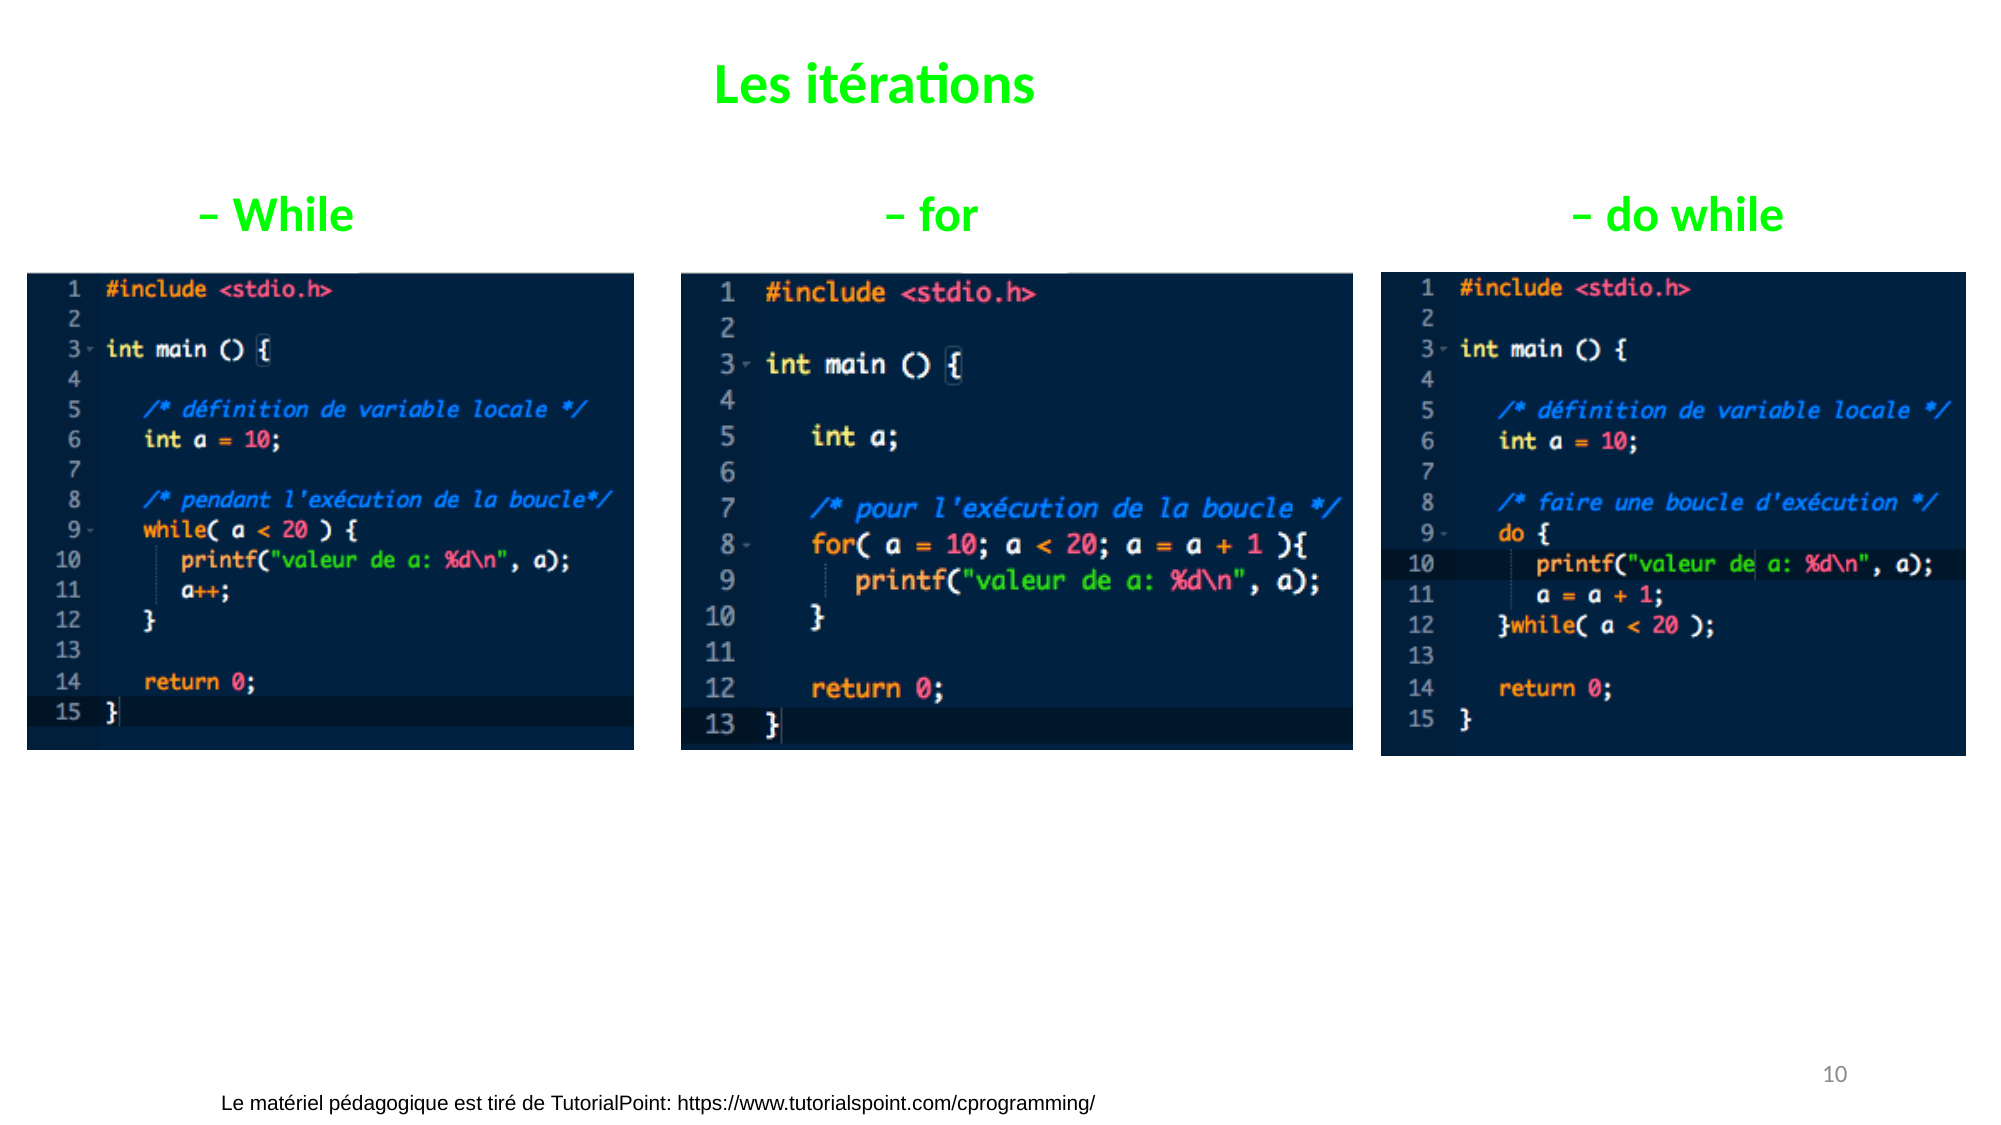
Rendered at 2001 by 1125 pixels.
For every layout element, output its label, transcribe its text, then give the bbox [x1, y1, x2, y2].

text_box Les itérations [699, 37, 1382, 123]
text_box – do while [1554, 174, 1853, 250]
picture [1381, 272, 1966, 757]
text_box – for [868, 174, 1166, 250]
text_box – While [181, 174, 480, 250]
text_box 1 [1412, 1042, 1863, 1103]
picture [27, 272, 634, 751]
picture [681, 272, 1353, 751]
